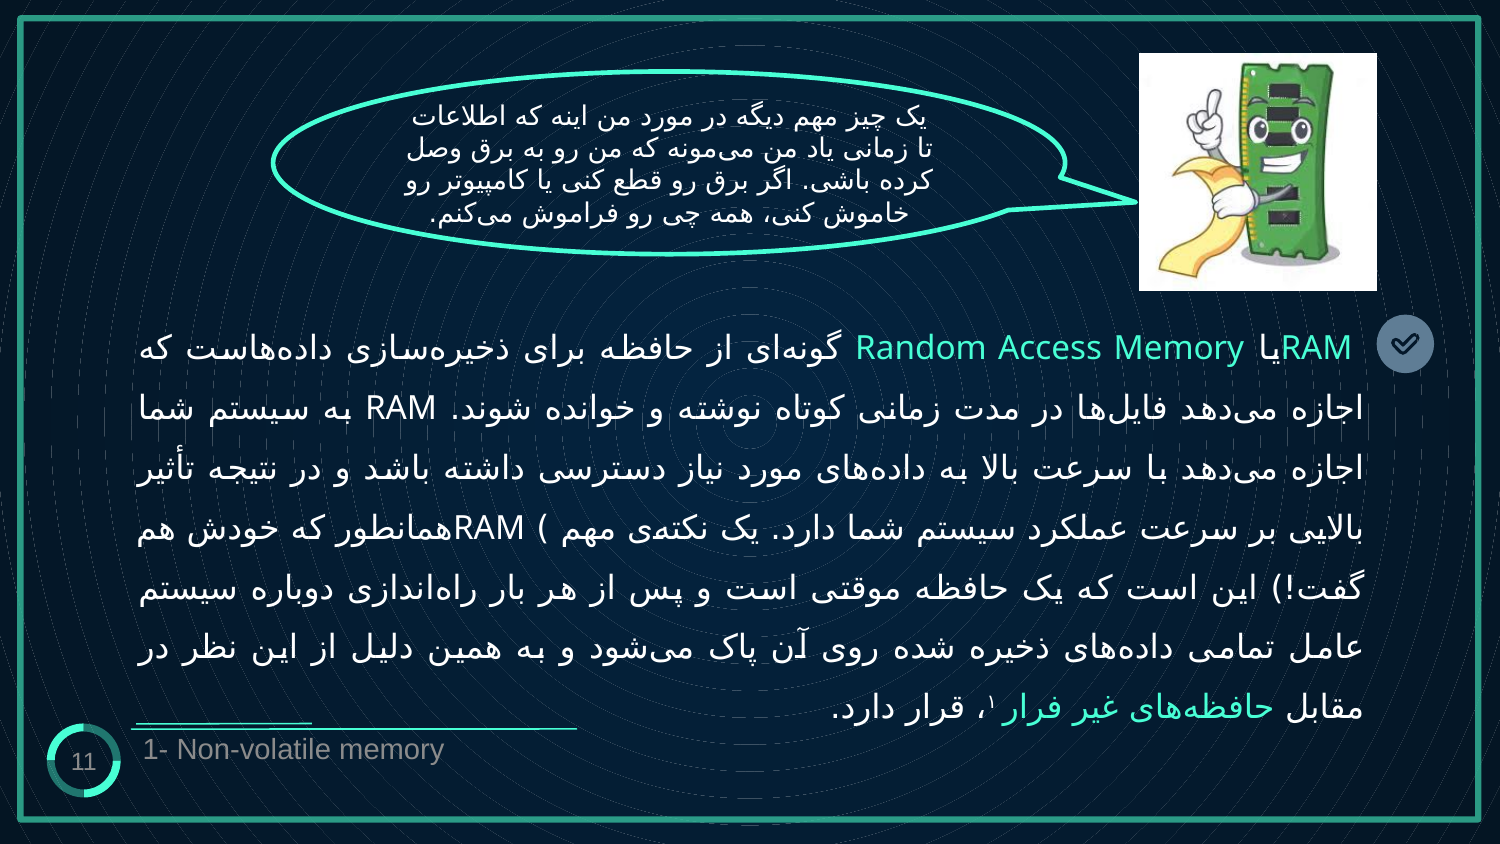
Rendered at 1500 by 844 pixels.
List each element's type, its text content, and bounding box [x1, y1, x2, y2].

slide_number 11 [46, 723, 121, 798]
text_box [1376, 314, 1435, 374]
footer 1- Non-volatile memory [130, 734, 577, 814]
text_box یک چیز مهم دیگه در مورد من اینه که اطلاعات تا زمانی یاد من می‌مونه که من رو به برق وصل کرده باشی. اگر برق رو قطع کنی یا کامپیوتر رو خاموش کنی،‌ همه چی رو فراموش می‌کنم. [273, 71, 1134, 255]
text_box RAMیا Random Access Memory گونه‌ای از حافظه برای ذخیره‌سازی داده‌هاست که اجازه می‌دهد فایل‌ها در مدت زمانی کوتاه نوشته و خوانده شوند. RAM به سیستم شما اجازه می‌دهد ‌با سرعت بالا به داده‌های مورد نیاز دسترسی داشته باشد و در نتیجه تأثیر بالایی بر سرعت عملکرد سیستم شما دارد. یک نکته‌ی مهم ) RAMهمانطور که خودش هم گفت!) این است که یک حافظه موقتی است و پس از هر بار راه‌اندازی دوباره سیستم عامل تمامی داده‌های ذخیره شده ‌روی آن پاک می‌شود و به همین دلیل از این نظر در مقابل حافظه‌های غیر فرار ۱، قرار دارد. [120, 333, 1380, 699]
picture [1139, 53, 1377, 292]
